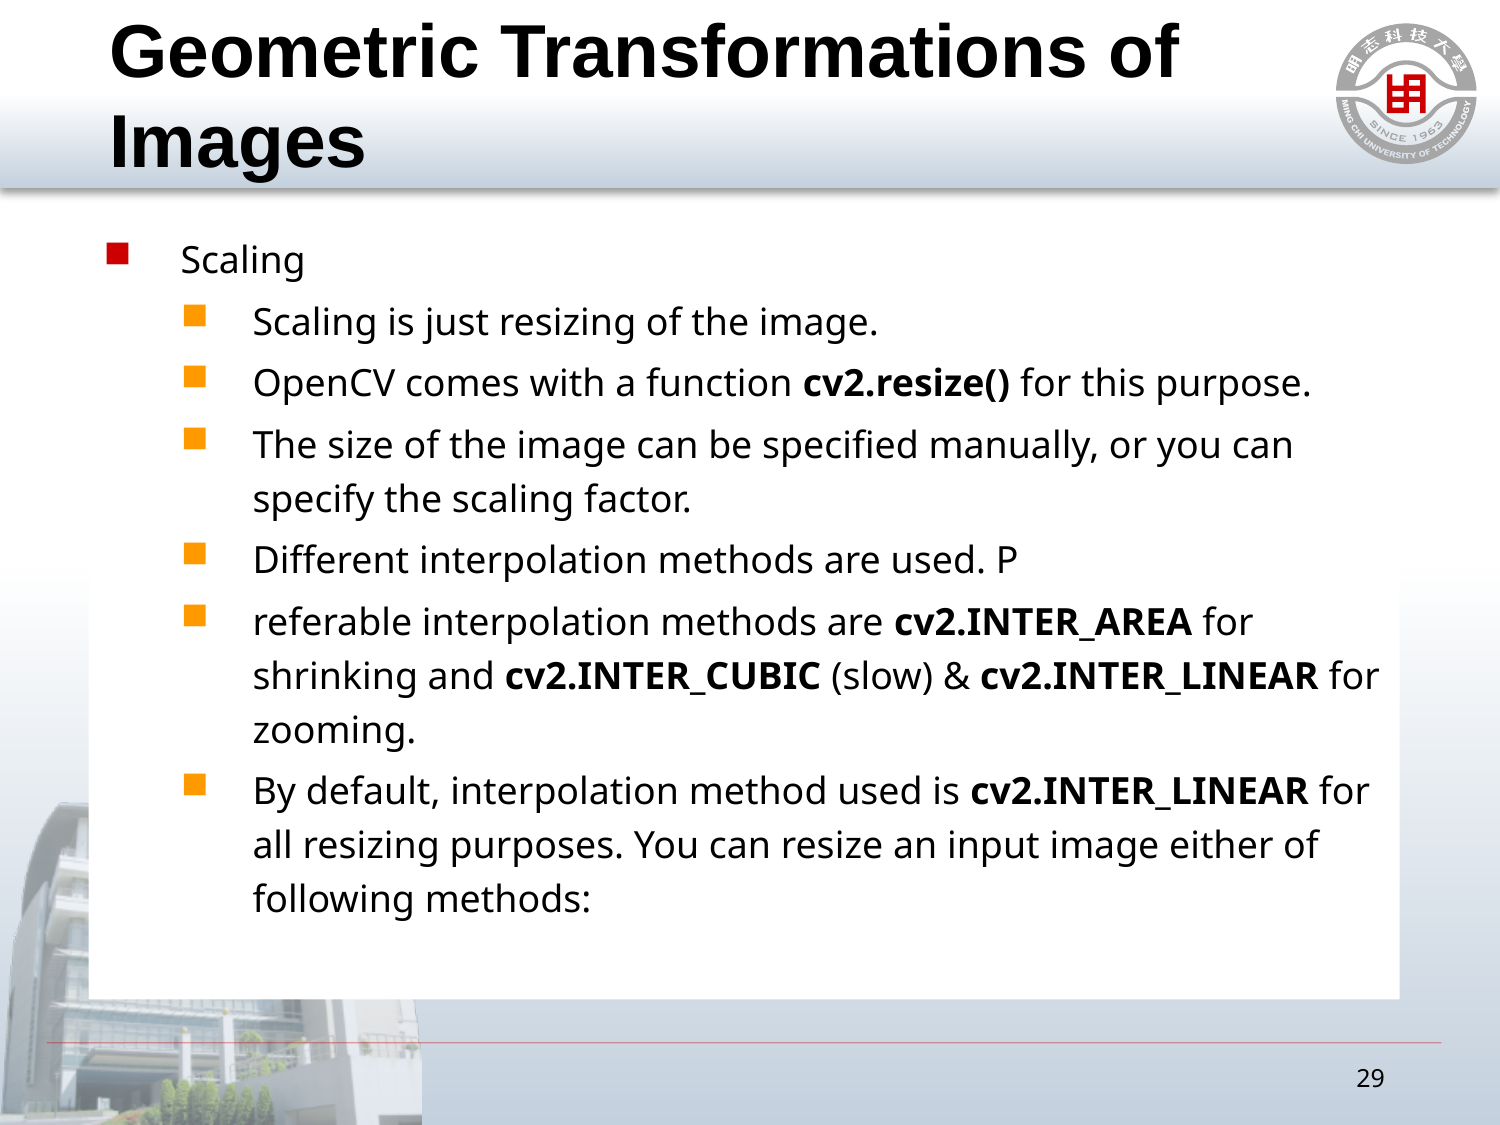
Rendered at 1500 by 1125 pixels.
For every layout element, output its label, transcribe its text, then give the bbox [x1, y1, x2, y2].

slide_number 29 [1277, 1054, 1401, 1103]
title Geometric Transformations of Images [93, 23, 1325, 162]
list Scaling Scaling is just resizing of the image. OpenCV comes with a function cv2.resize() for this purpose. The size of the image can be specified manually, or you can specify the scaling factor. Different interpolation methods are used. P referable interpolation methods are cv2.INTER_AREA for shrinking and cv2.INTER_CUBIC (slow) & cv2.INTER_LINEAR for zooming. By default, interpolation method used is cv2.INTER_LINEAR for all resizing purposes. You can resize an input image either of following methods: [88, 219, 1400, 1000]
picture [0, 802, 422, 1125]
